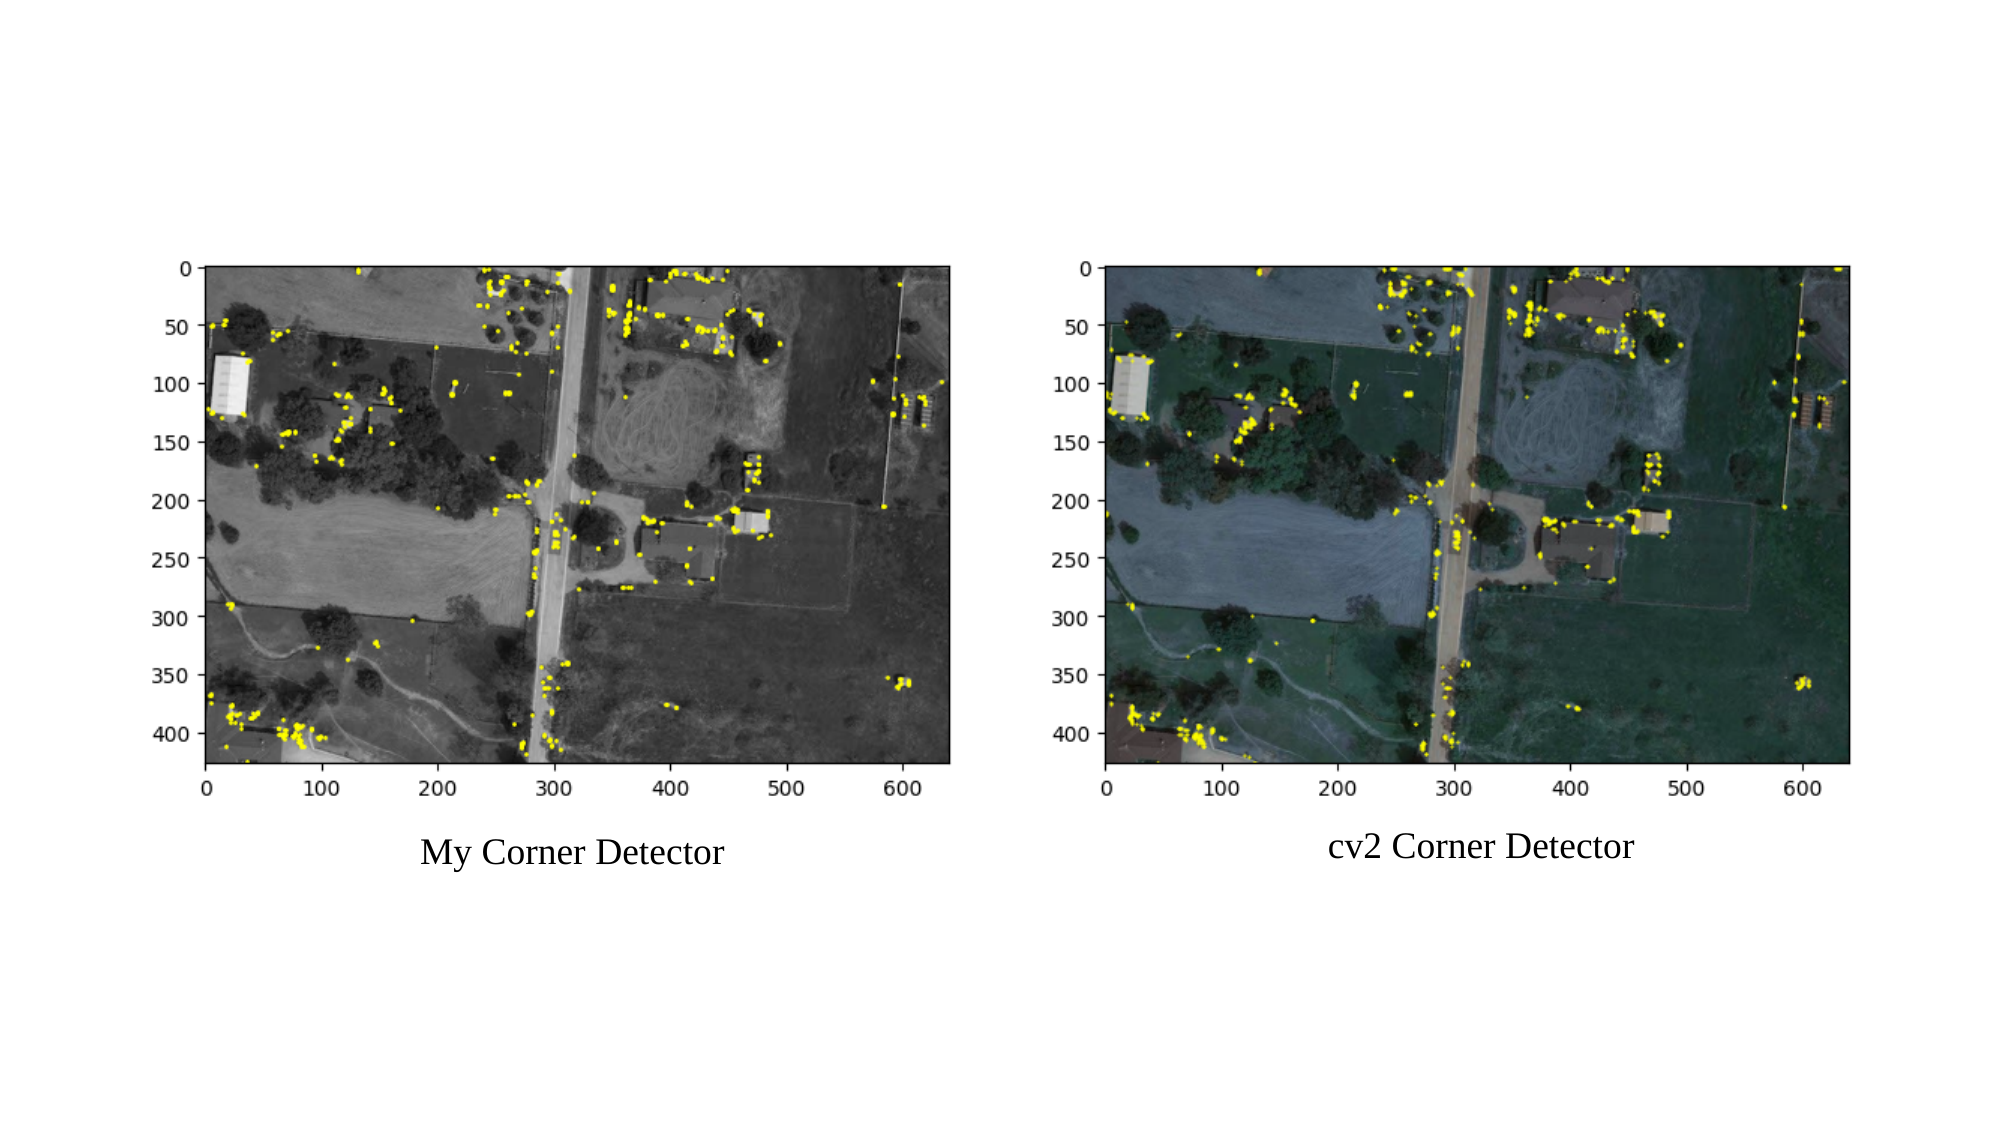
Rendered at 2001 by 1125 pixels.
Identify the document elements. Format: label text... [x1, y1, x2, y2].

picture [135, 245, 964, 814]
text_box [135, 244, 1865, 875]
text_box cv2 Corner Detector [1313, 814, 1662, 874]
text_box My Corner Detector [405, 819, 754, 879]
picture [1035, 245, 1864, 814]
